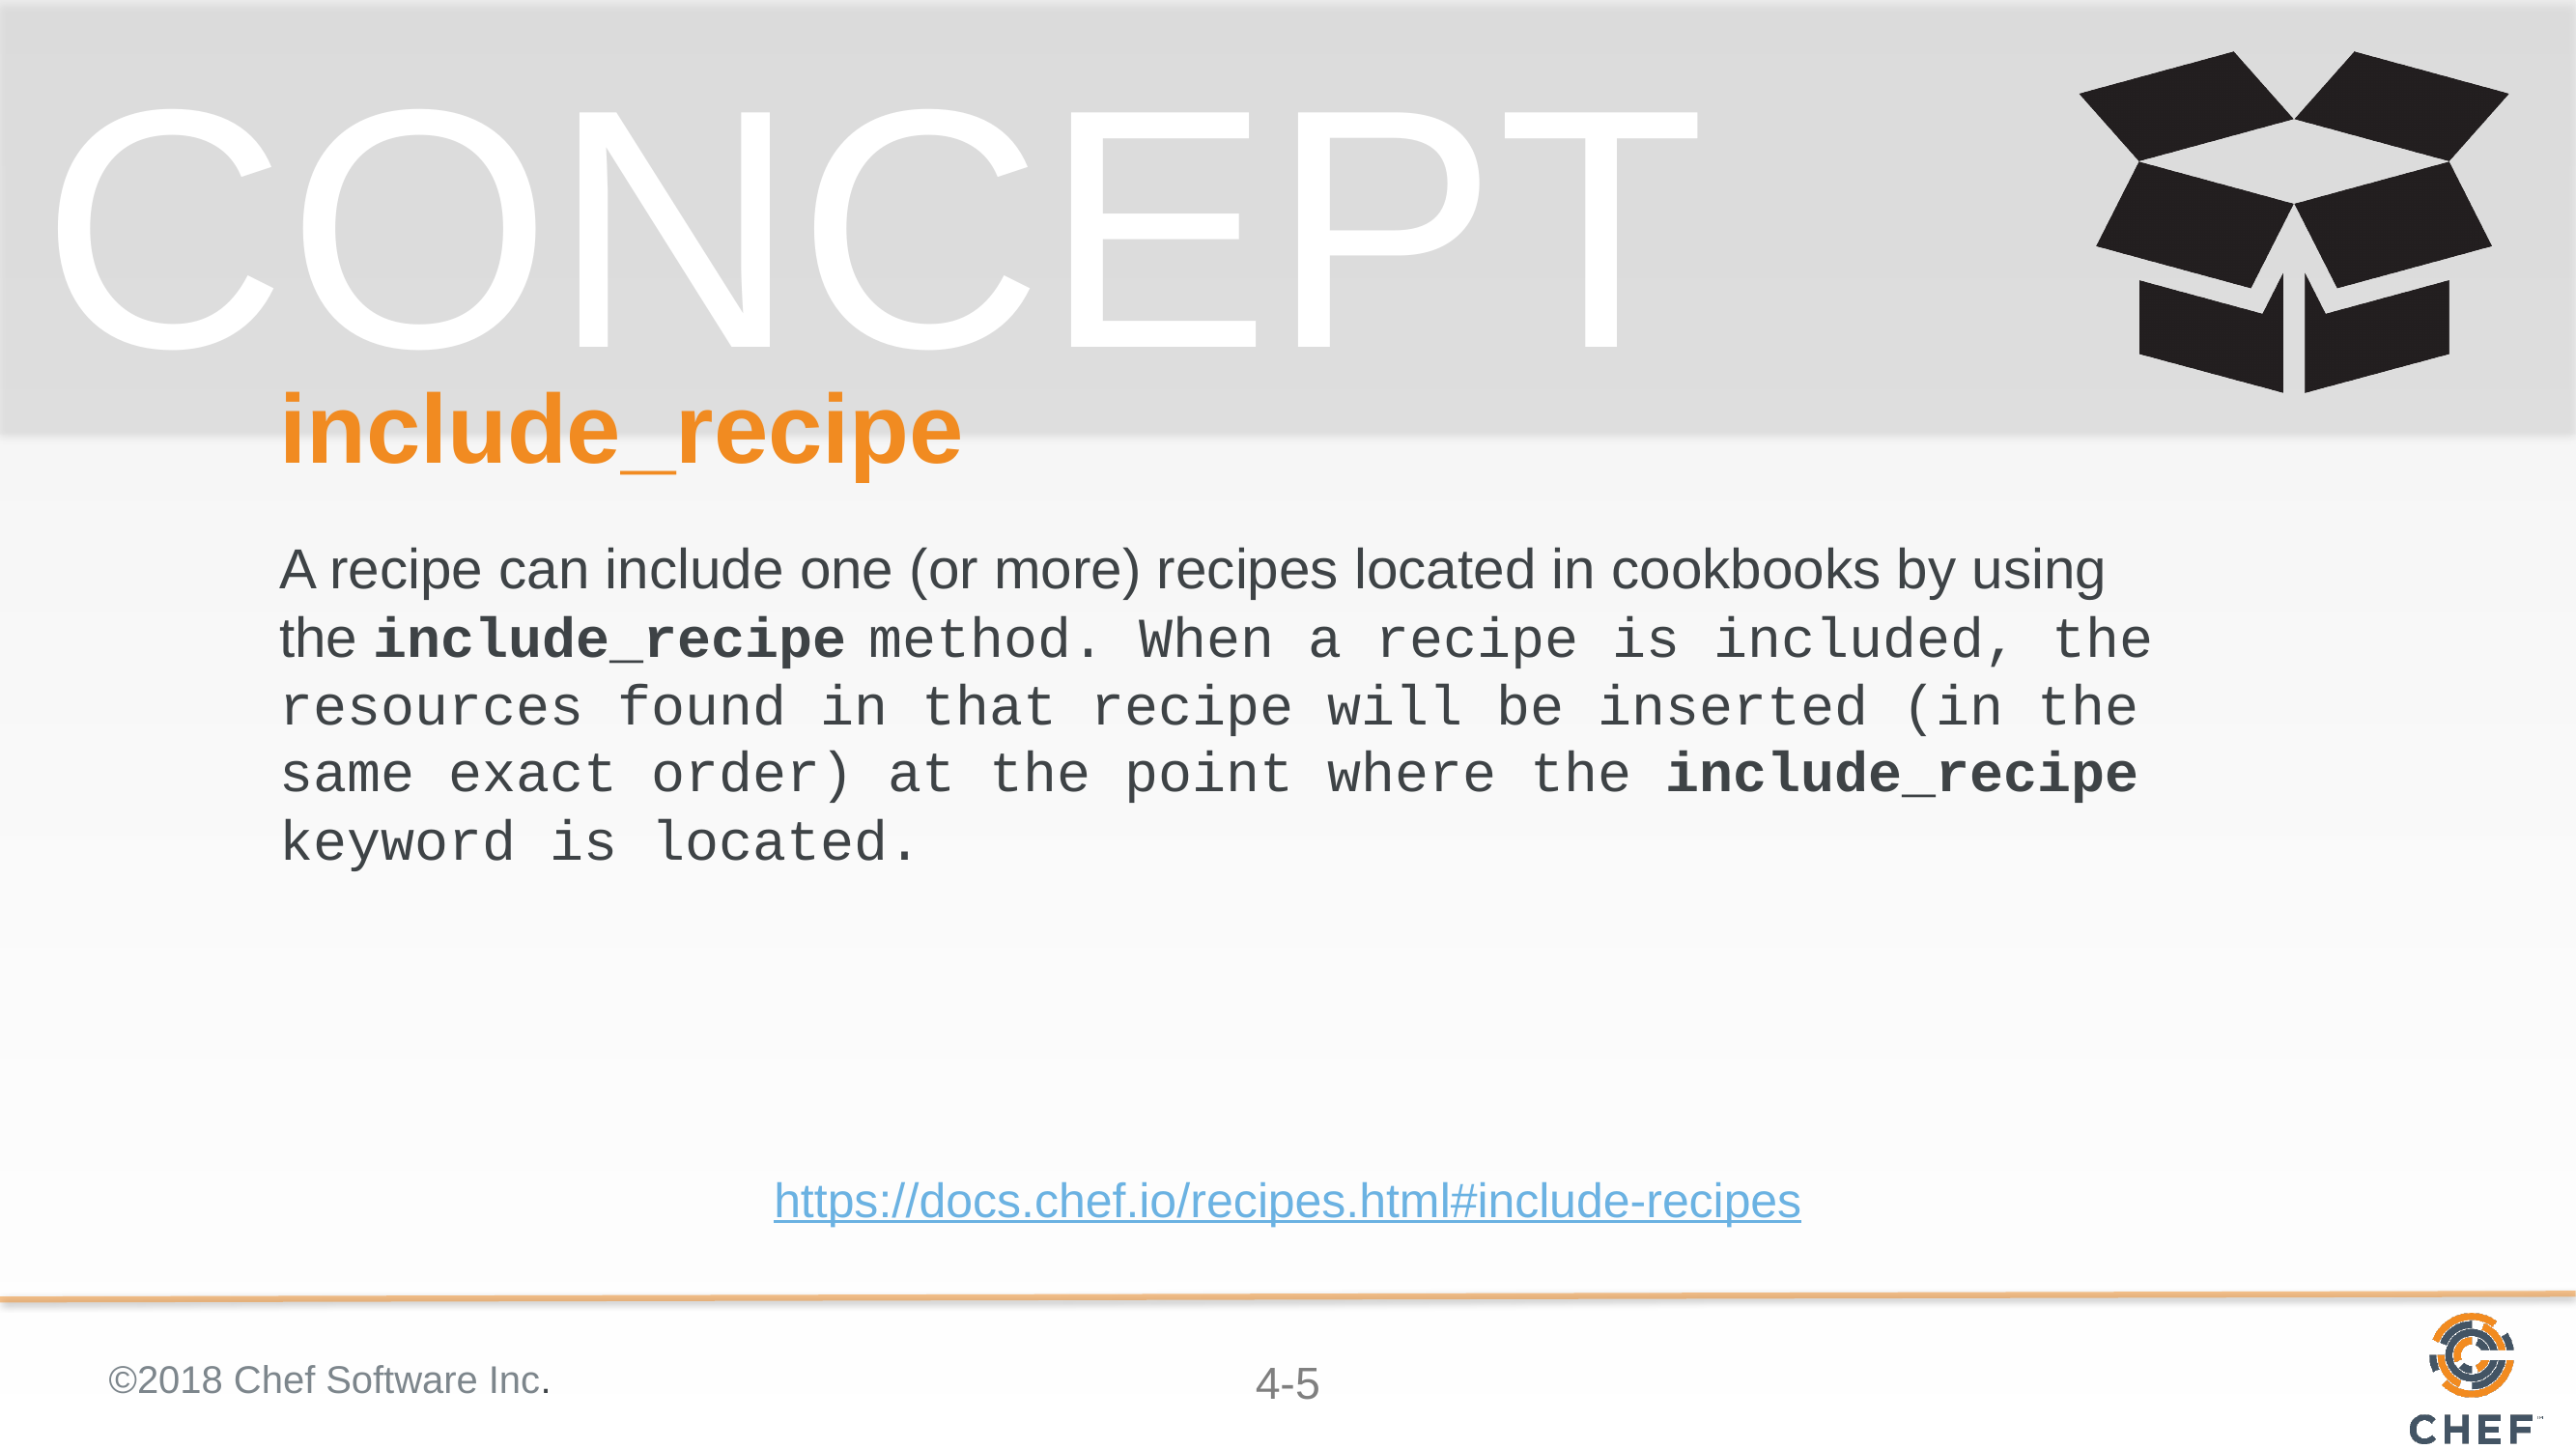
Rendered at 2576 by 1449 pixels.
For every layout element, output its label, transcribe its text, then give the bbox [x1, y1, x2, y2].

picture [2399, 1297, 2551, 1449]
picture [2079, 51, 2509, 399]
subtitle A recipe can include one (or more) recipes located in cookbooks by using the include_recipe method. When a recipe is included, the resources found in that recipe will be inserted (in the same exact order) at the point where the include_recipe keyword is located. [265, 518, 2217, 1049]
text_box https://docs.chef.io/recipes.html#include-recipes [580, 1161, 1995, 1250]
title include_recipe [265, 363, 2217, 499]
